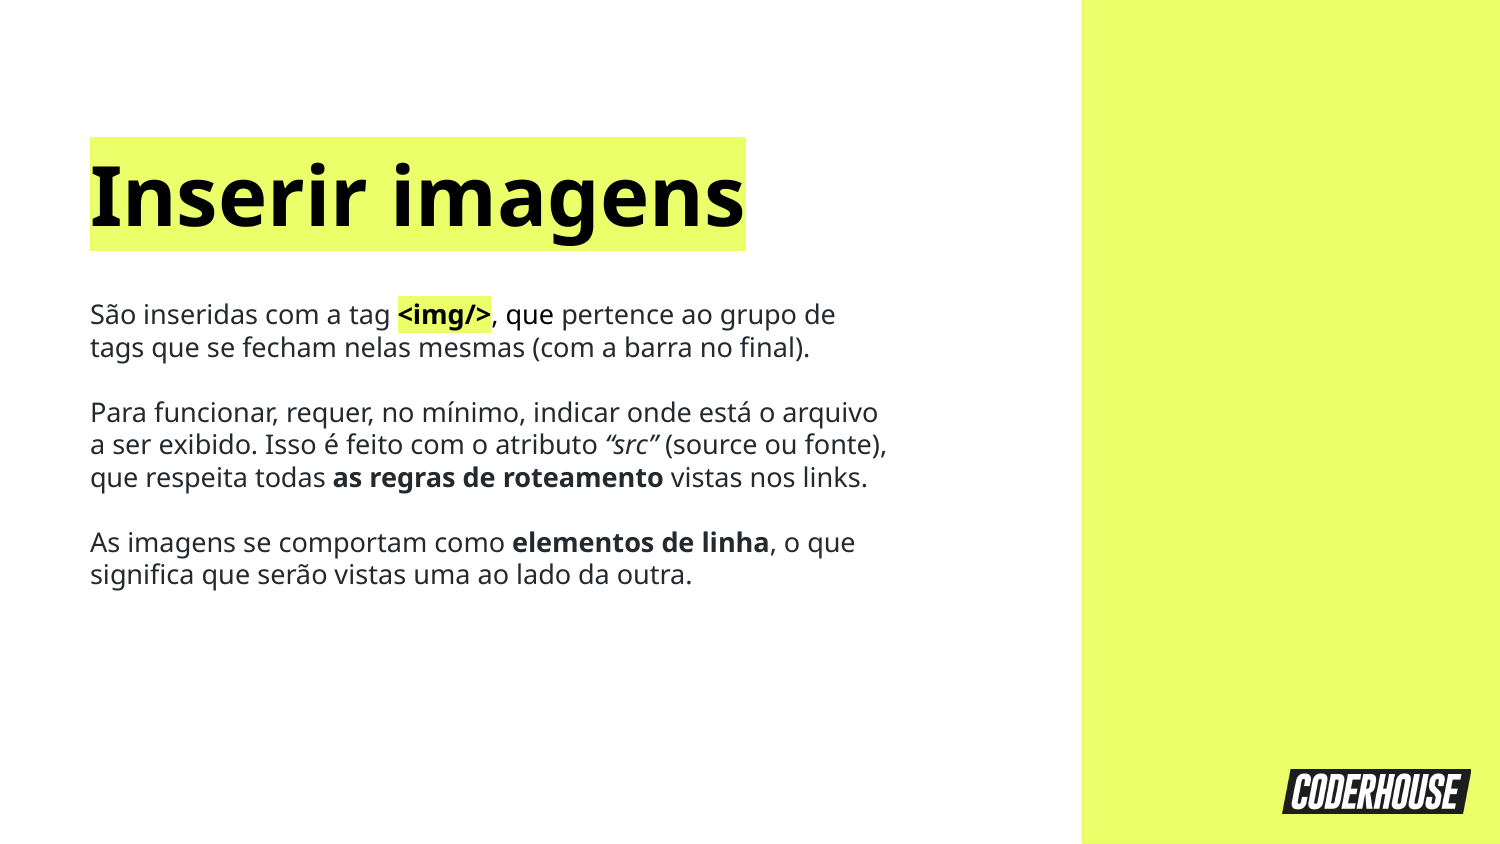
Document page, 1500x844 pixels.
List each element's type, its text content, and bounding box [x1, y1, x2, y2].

text_box Inserir imagens [75, 113, 851, 259]
picture [0, 0, 1081, 844]
picture [1281, 769, 1471, 814]
text_box São inseridas com a tag <img/>, que pertence ao grupo de tags que se fecham nelas mesmas (com a barra no final). Para funcionar, requer, no mínimo, indicar onde está o arquivo a ser exibido. Isso é feito com o atributo “src” (source ou fonte), que respeita todas as regras de roteamento vistas nos links. As imagens se comportam como elementos de linha, o que significa que serão vistas uma ao lado da outra. [75, 282, 906, 606]
